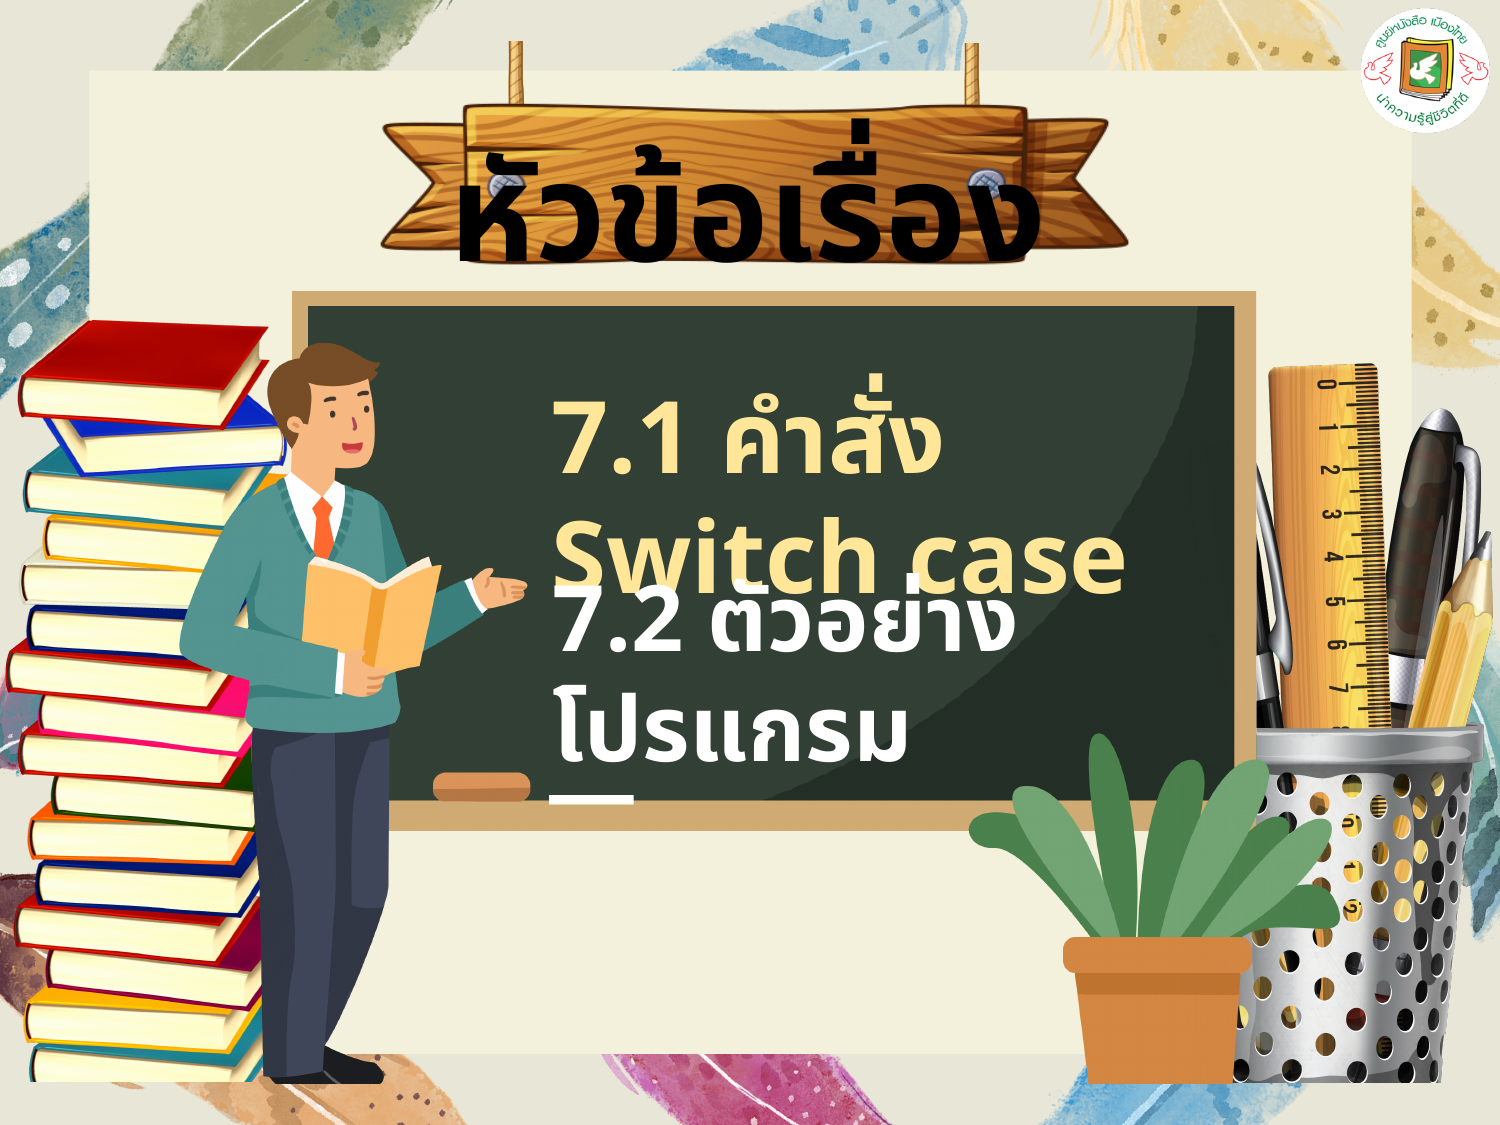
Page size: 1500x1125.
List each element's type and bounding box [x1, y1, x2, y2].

picture [0, 0, 1500, 1125]
text_box [215, 41, 1285, 274]
text_box [5, 274, 1500, 1084]
